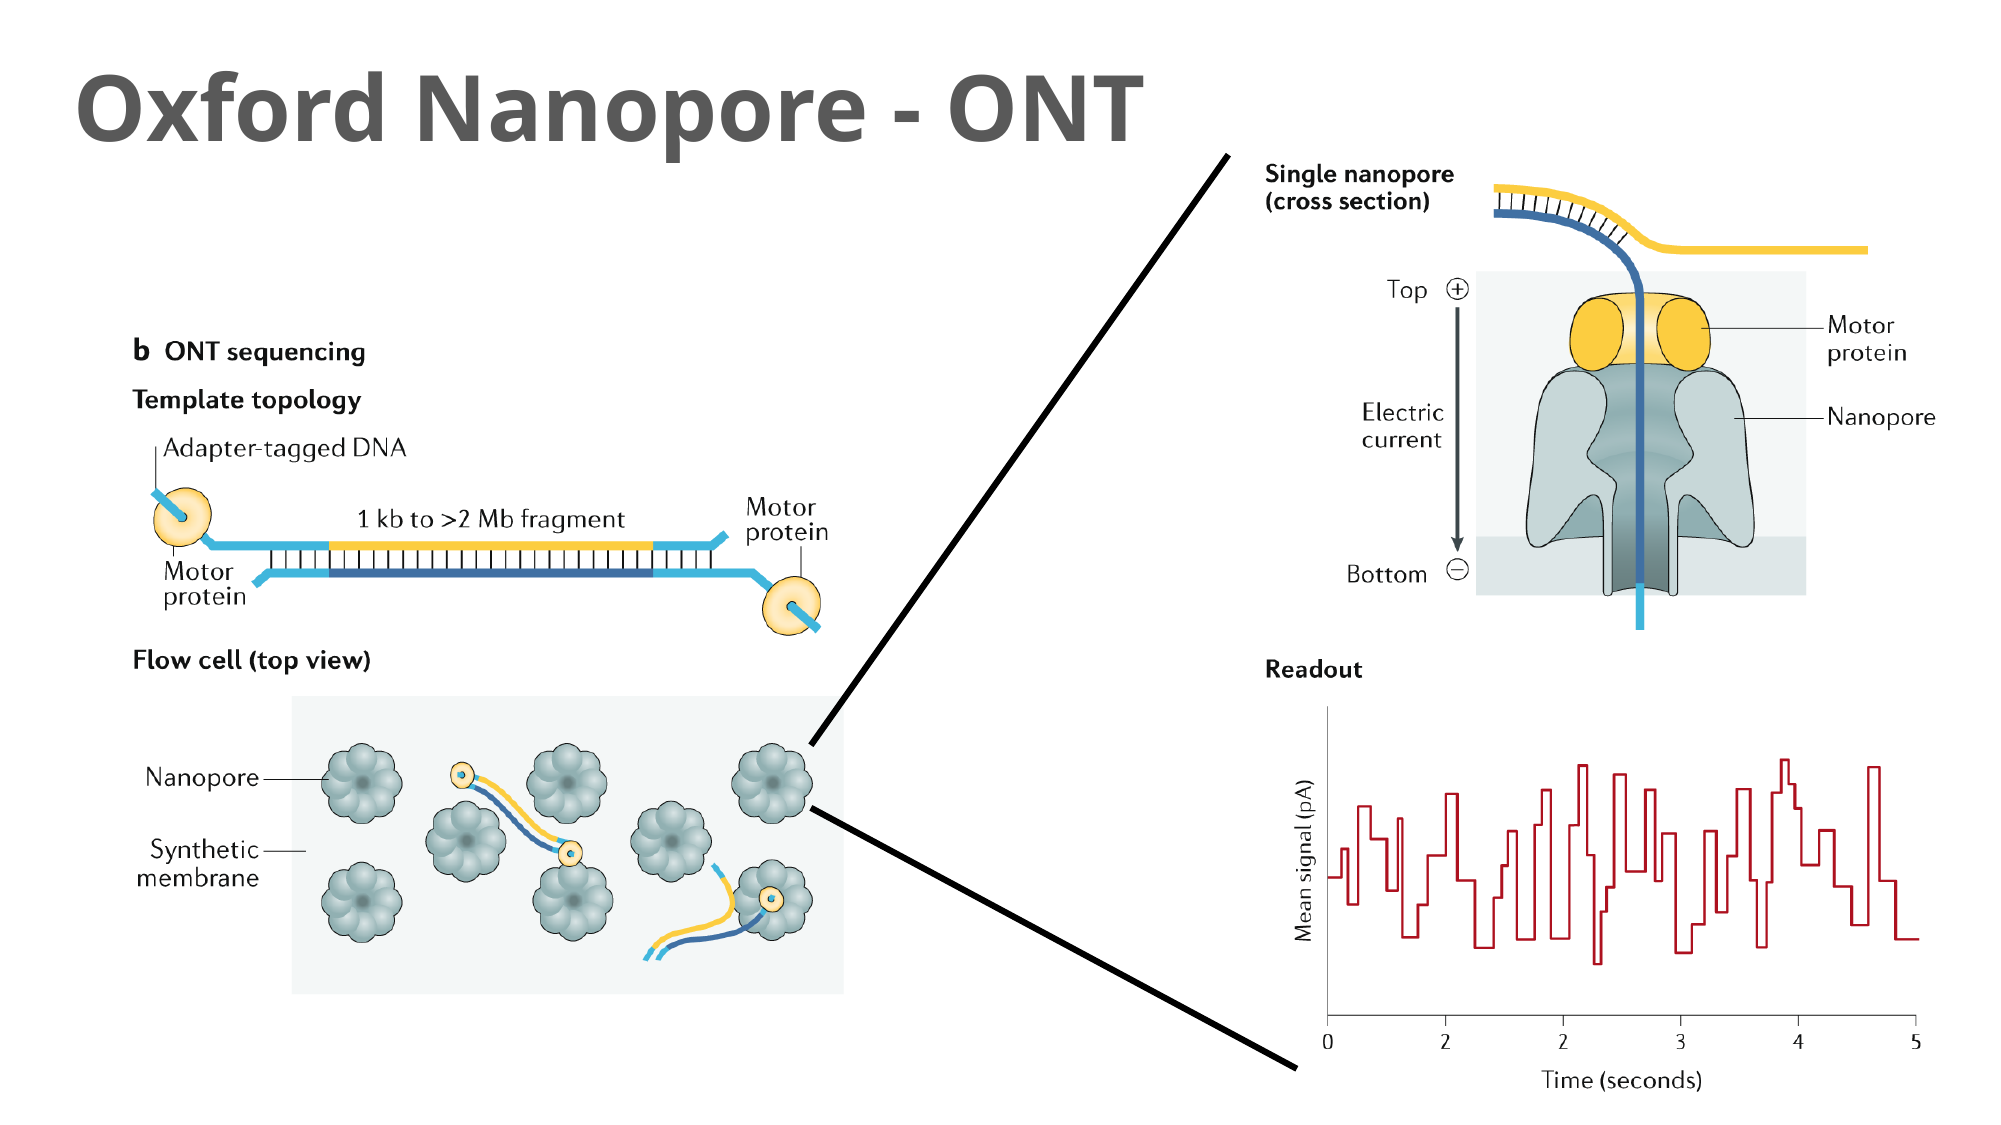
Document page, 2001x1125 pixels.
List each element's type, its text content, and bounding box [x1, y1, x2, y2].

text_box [810, 807, 1297, 1069]
picture [94, 337, 844, 1020]
picture [1228, 111, 1942, 1092]
title Oxford Nanopore - ONT [58, 3, 2000, 221]
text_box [810, 154, 1229, 746]
